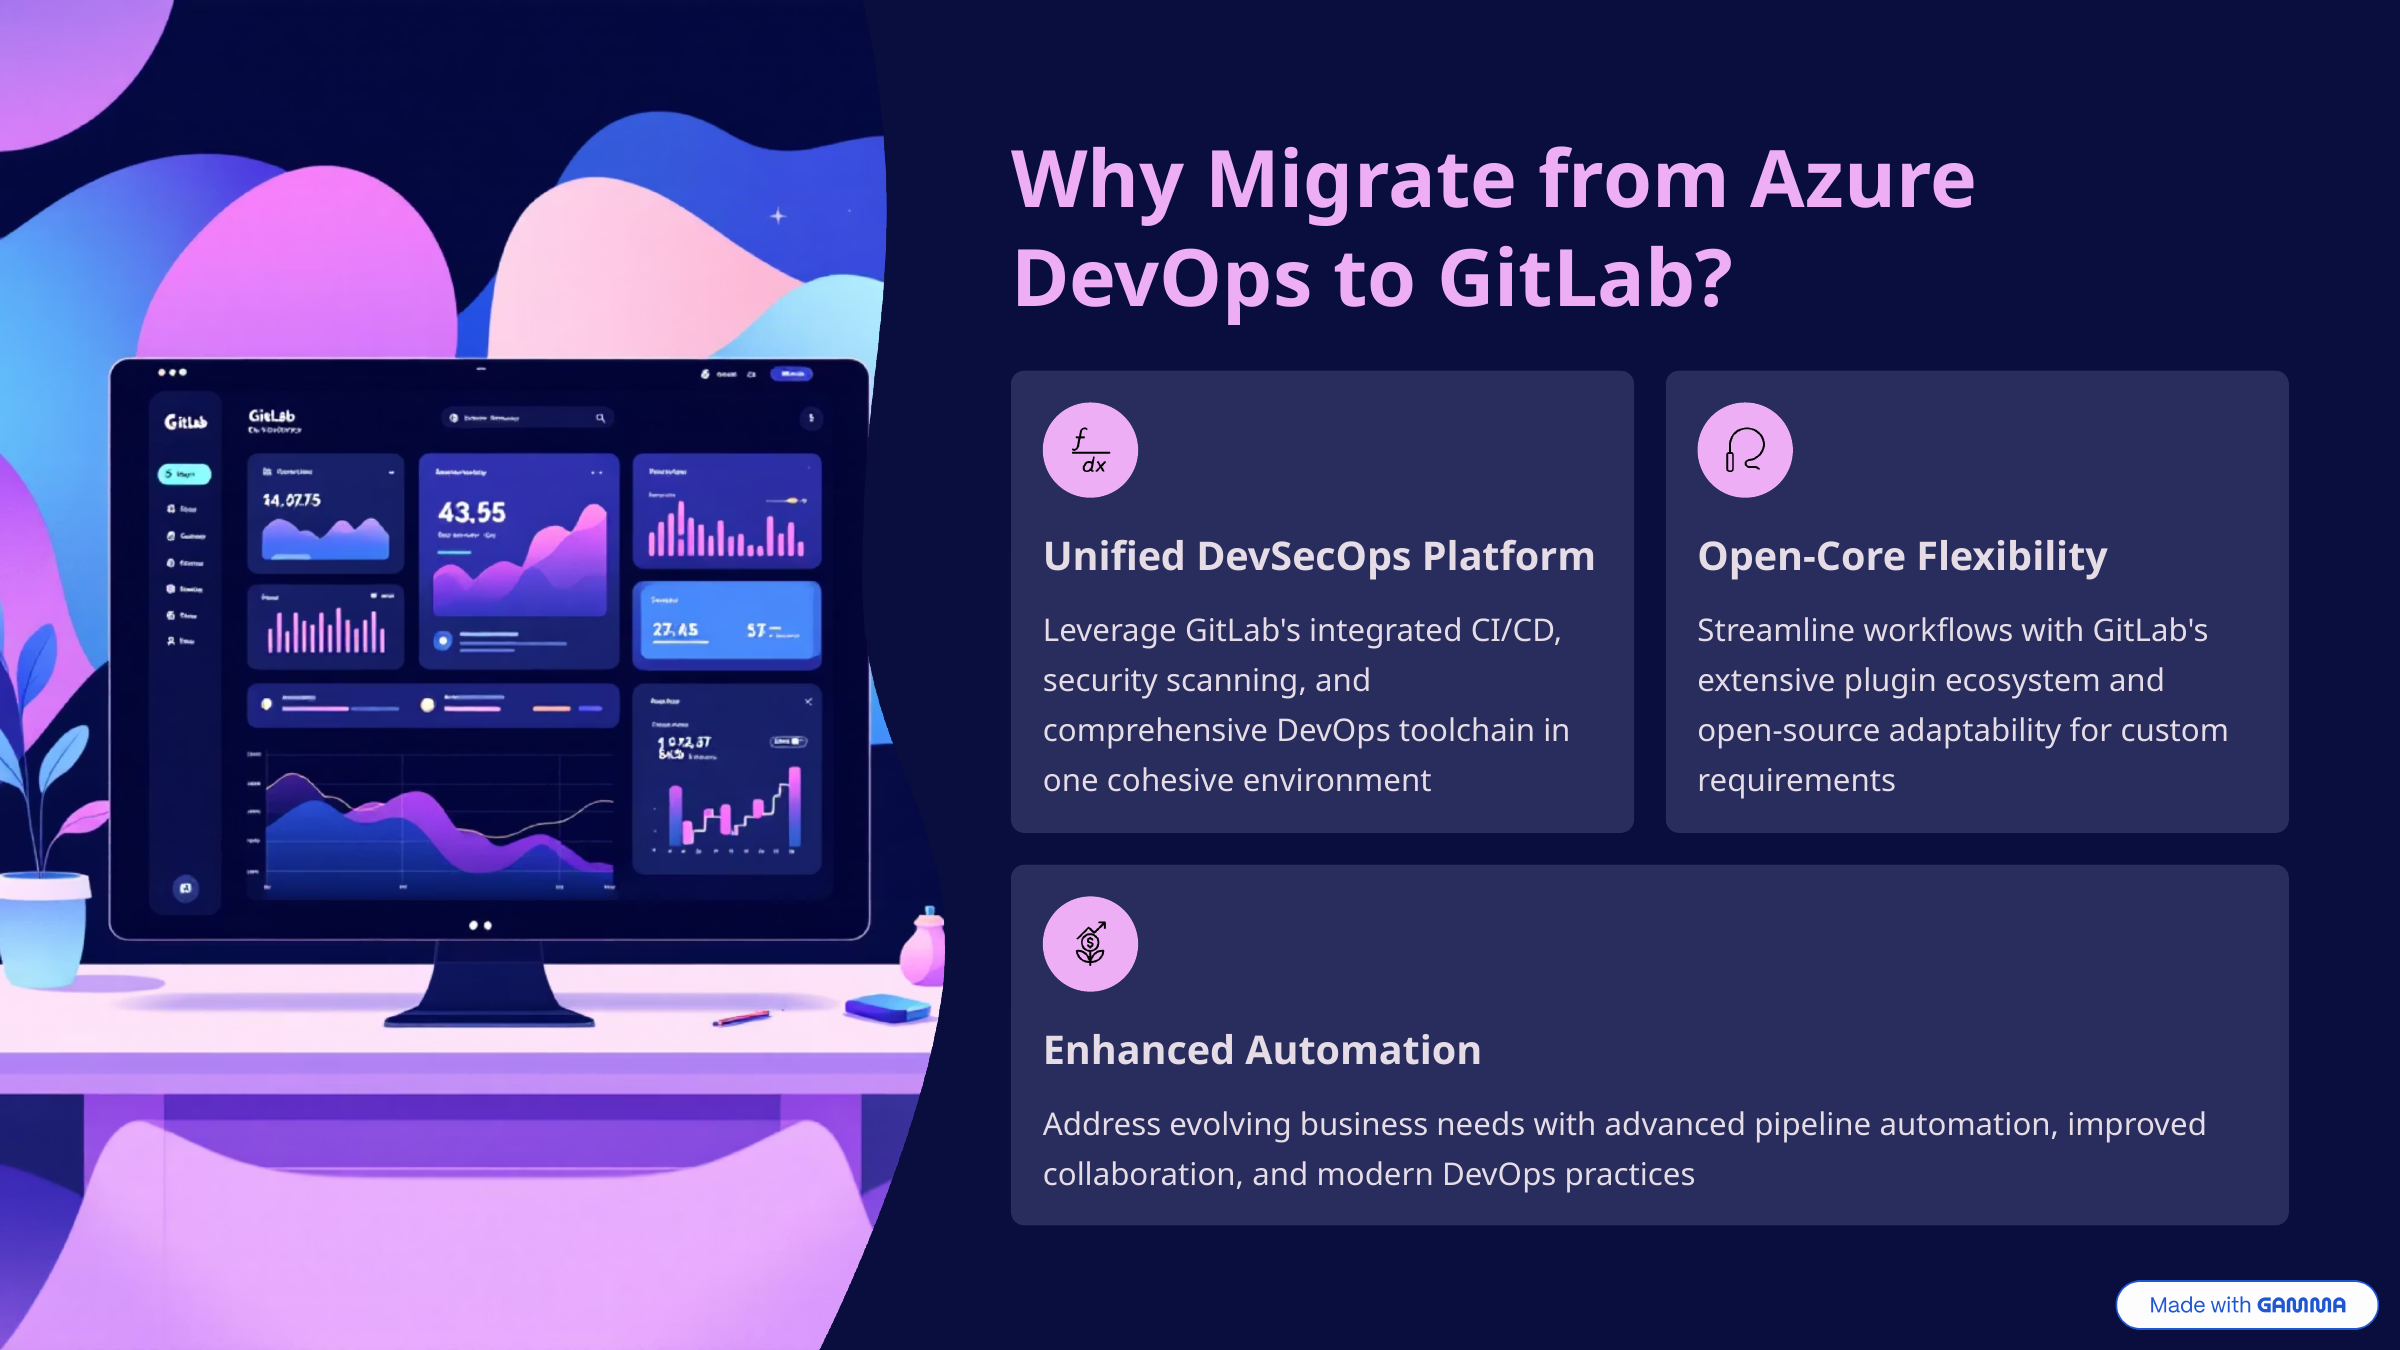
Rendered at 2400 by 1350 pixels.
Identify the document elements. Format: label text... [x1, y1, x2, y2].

text_box Address evolving business needs with advanced pipeline automation, improved collaboration, and modern DevOps practices [1042, 1091, 2258, 1194]
picture [2106, 1271, 2389, 1339]
picture [0, 0, 945, 1350]
text_box Open-Core Flexibility [1697, 529, 2109, 579]
picture [1723, 423, 1767, 477]
text_box [1042, 896, 1139, 992]
picture [1068, 917, 1112, 971]
text_box [1042, 402, 1139, 498]
text_box [1697, 402, 1793, 498]
text_box Why Migrate from Azure DevOps to GitLab? [1011, 124, 2289, 323]
text_box Streamline workflows with GitLab's extensive plugin ecosystem and open-source adaptability for custom requirements [1697, 597, 2258, 802]
text_box [1010, 864, 2289, 1226]
text_box [1010, 370, 1635, 833]
text_box Unified DevSecOps Platform [1042, 529, 1600, 579]
text_box [1665, 370, 2289, 833]
text_box Leverage GitLab's integrated CI/CD, security scanning, and comprehensive DevOps toolchain in one cohesive environment [1042, 597, 1603, 802]
picture [1068, 423, 1112, 477]
text_box Enhanced Automation [1042, 1023, 1481, 1073]
